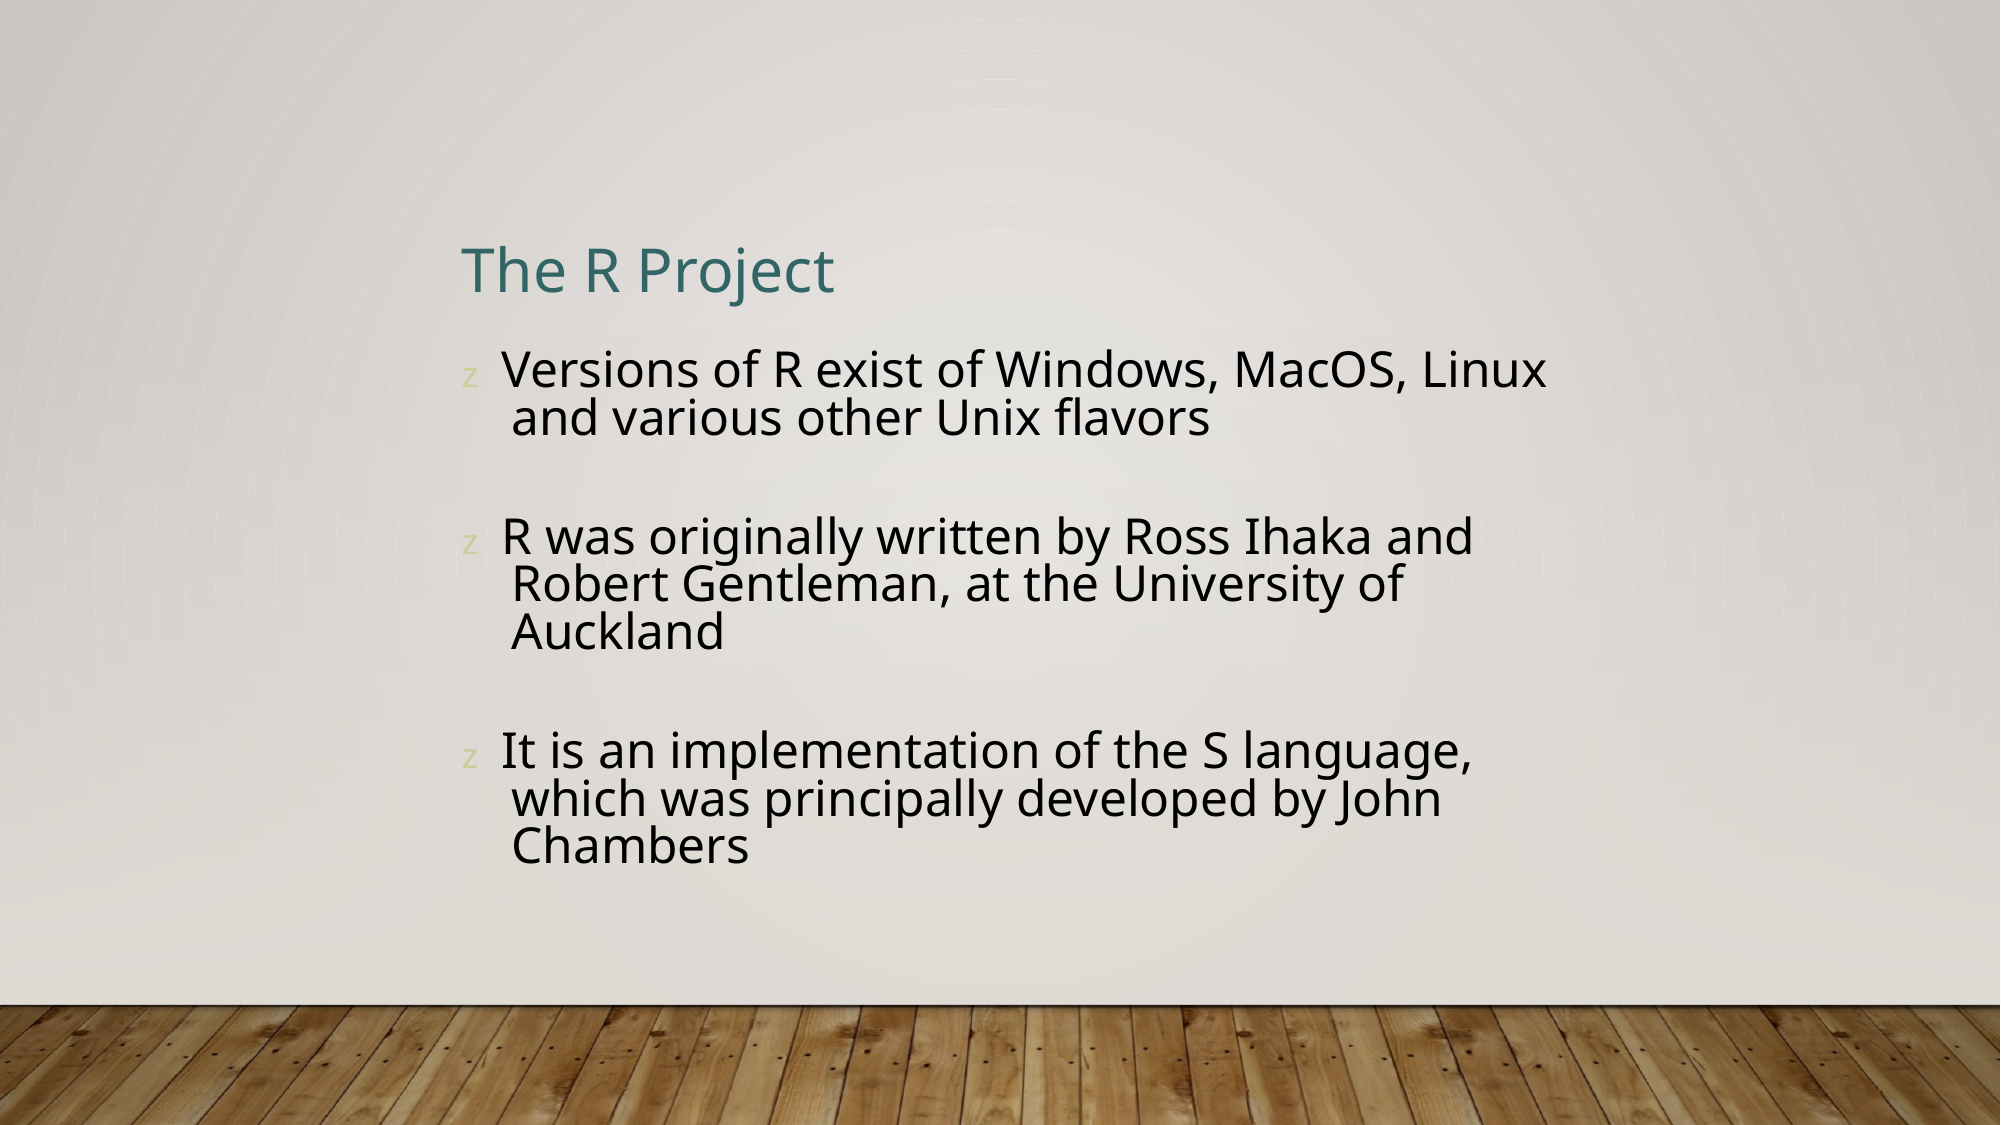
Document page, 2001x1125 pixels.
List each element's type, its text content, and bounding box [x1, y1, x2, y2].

text_box z Versions of R exist of Windows, MacOS, Linux [461, 342, 1696, 398]
text_box z R was originally written by Ross Ihaka and Robert Gentleman, at the University of Auckland [461, 508, 1591, 660]
text_box The R Project [461, 219, 1005, 305]
text_box z It is an implementation of the S language, which was principally developed by John Chambers [461, 723, 1569, 874]
text_box and various other Unix flavors [511, 389, 1267, 446]
picture [0, 1005, 2000, 1125]
